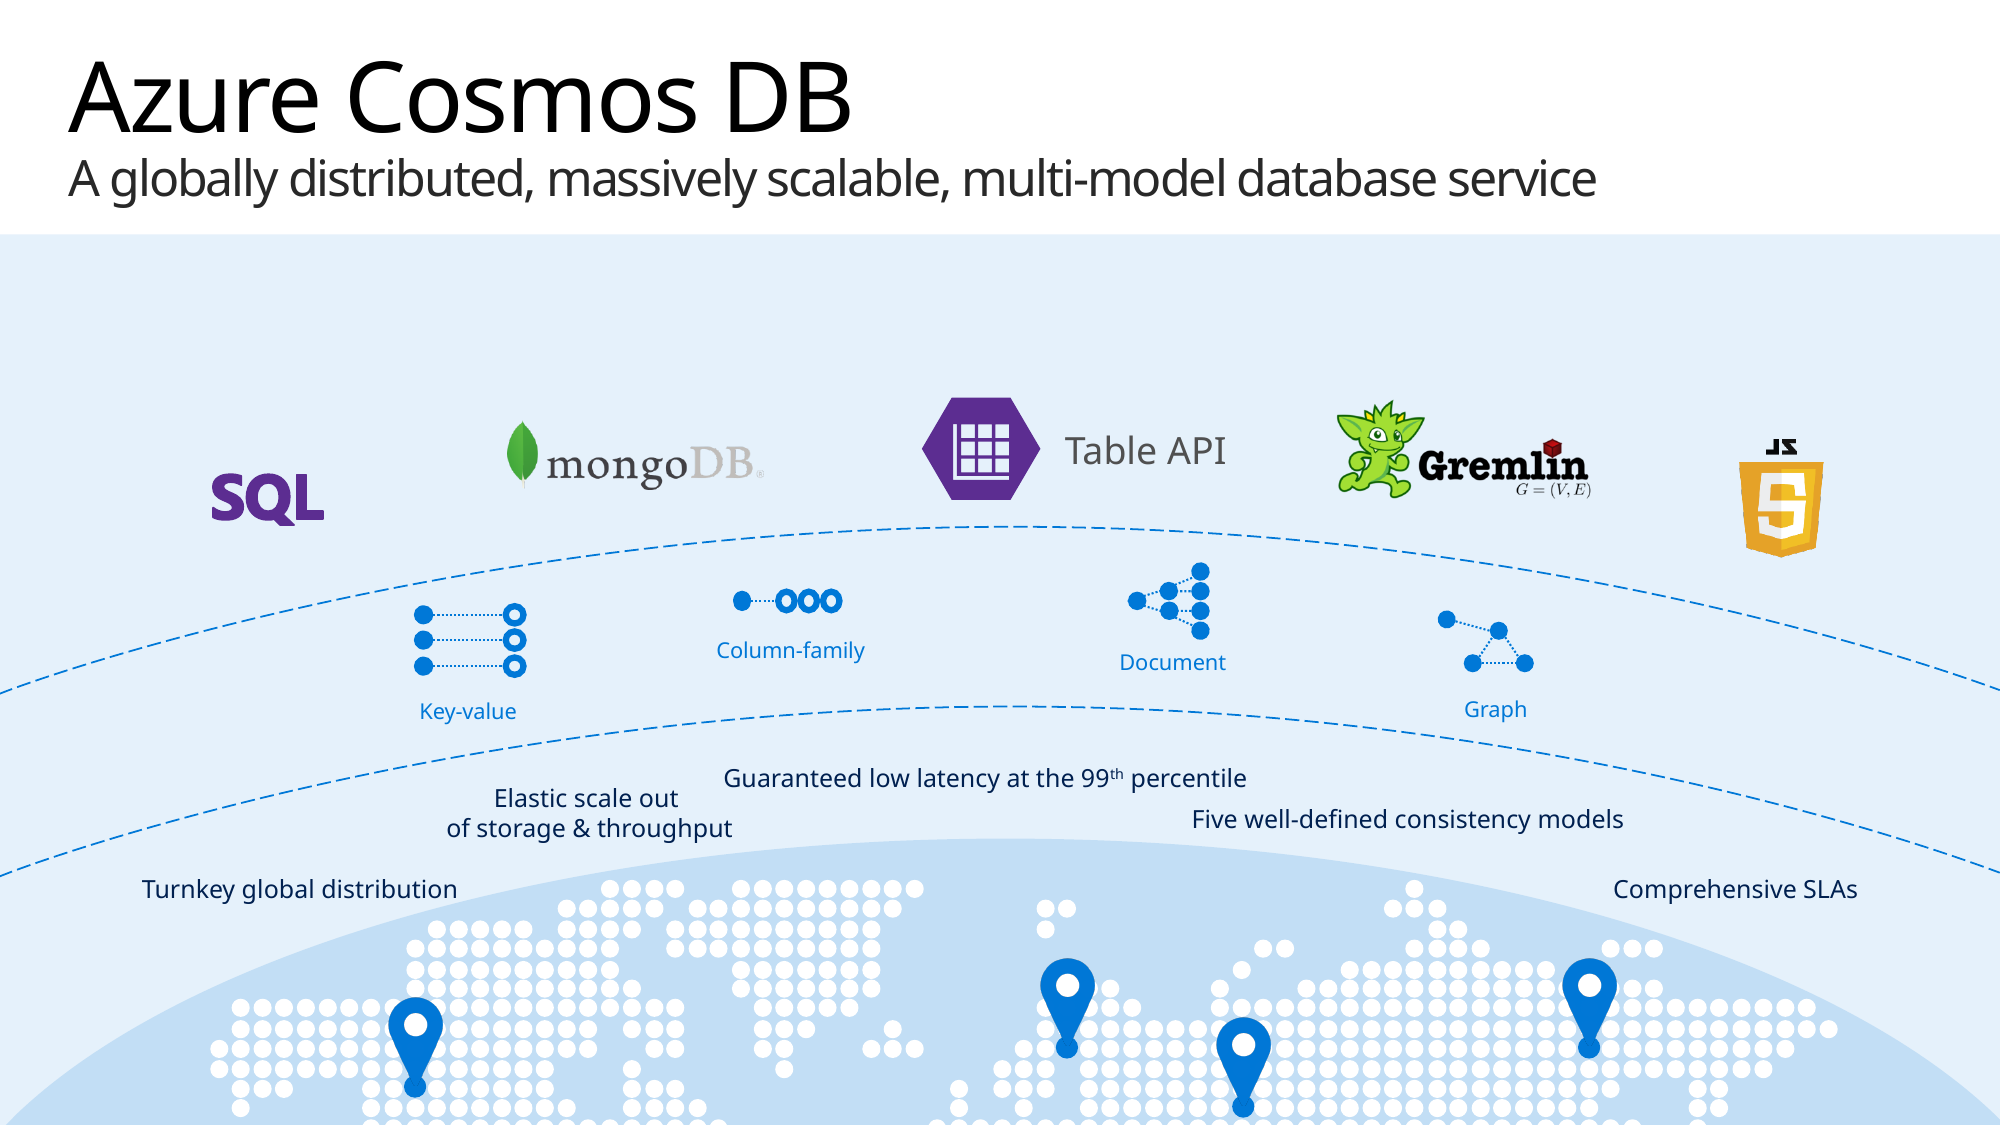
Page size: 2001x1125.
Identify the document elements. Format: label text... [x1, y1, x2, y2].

text_box [579, 960, 598, 1017]
text_box [210, 1060, 229, 1079]
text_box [1127, 562, 1210, 641]
text_box [883, 899, 902, 918]
text_box [557, 1099, 576, 1118]
text_box [1079, 1099, 1098, 1118]
text_box [1405, 1099, 1424, 1118]
text_box [1306, 1060, 1316, 1098]
text_box [1602, 1119, 1619, 1125]
text_box [536, 1119, 554, 1125]
text_box [1036, 920, 1055, 939]
text_box [210, 1039, 229, 1058]
text_box [535, 960, 554, 1017]
text_box [1428, 920, 1447, 958]
text_box [710, 1119, 727, 1125]
text_box [274, 1060, 294, 1098]
text_box [645, 879, 664, 898]
text_box [1405, 960, 1424, 1017]
text_box [1166, 1060, 1181, 1098]
text_box [1471, 1020, 1490, 1058]
text_box [666, 1020, 685, 1058]
text_box [1405, 1020, 1424, 1058]
text_box [840, 920, 859, 958]
text_box [666, 1119, 684, 1125]
text_box [600, 920, 620, 958]
text_box [950, 1079, 969, 1098]
text_box [1428, 960, 1447, 1017]
text_box [993, 1060, 1012, 1098]
text_box [231, 1020, 250, 1058]
text_box [1580, 1065, 1599, 1098]
text_box [557, 1020, 576, 1058]
text_box [340, 1060, 353, 1079]
text_box [1580, 1119, 1598, 1125]
text_box [666, 879, 685, 898]
text_box [622, 899, 641, 918]
text_box [1363, 1119, 1381, 1125]
text_box [1167, 1119, 1184, 1125]
text_box [1362, 960, 1381, 1017]
text_box [1644, 1060, 1663, 1079]
text_box [775, 960, 794, 1017]
text_box [514, 1099, 533, 1118]
text_box [1101, 1065, 1120, 1098]
text_box [407, 1119, 424, 1125]
text_box [709, 920, 728, 958]
text_box [775, 899, 794, 918]
text_box [1145, 1119, 1163, 1125]
text_box [1298, 1119, 1315, 1125]
text_box Table API [1050, 419, 1242, 480]
text_box [1710, 1060, 1729, 1098]
text_box [1514, 1020, 1527, 1058]
text_box [427, 1104, 446, 1118]
text_box [557, 920, 576, 958]
text_box [1688, 998, 1707, 1017]
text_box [353, 979, 478, 1104]
text_box [1123, 1099, 1142, 1118]
text_box [1014, 1099, 1033, 1118]
text_box [579, 1119, 597, 1125]
text_box [666, 998, 685, 1017]
text_box [1688, 1060, 1707, 1098]
text_box [579, 920, 598, 958]
text_box [535, 939, 554, 958]
text_box [753, 1020, 772, 1058]
text_box [1449, 1119, 1467, 1125]
text_box [600, 960, 620, 1017]
text_box [623, 1119, 641, 1125]
text_box [622, 1099, 641, 1118]
text_box [1754, 1060, 1773, 1079]
text_box [557, 899, 576, 918]
title Azure Cosmos DB A globally distributed, massively scalable, multi-model database service [44, 32, 1955, 184]
text_box [950, 1099, 969, 1118]
text_box [1493, 1099, 1512, 1118]
text_box [818, 879, 837, 898]
text_box [622, 1060, 641, 1098]
text_box [1514, 1099, 1534, 1118]
text_box [1471, 939, 1490, 958]
text_box [362, 1119, 380, 1125]
text_box [1319, 979, 1338, 1017]
text_box [1130, 998, 1142, 1017]
text_box [993, 1119, 1011, 1125]
text_box [840, 960, 859, 1017]
text_box [1406, 1119, 1423, 1125]
text_box [1493, 1020, 1512, 1058]
text_box [406, 1104, 425, 1118]
text_box [1688, 1020, 1707, 1058]
text_box [1754, 998, 1773, 1017]
text_box [1341, 1119, 1359, 1125]
text_box [1624, 1119, 1641, 1125]
text_box [579, 1020, 598, 1058]
text_box [493, 1119, 511, 1125]
text_box [1383, 1060, 1403, 1098]
text_box [688, 920, 707, 958]
text_box [1428, 1020, 1447, 1058]
text_box [731, 879, 751, 898]
text_box [645, 1099, 664, 1118]
text_box [753, 879, 772, 898]
text_box Graph [1464, 692, 1543, 730]
text_box [471, 960, 490, 1017]
text_box [340, 1020, 353, 1058]
text_box [753, 960, 772, 1017]
text_box [1101, 1099, 1120, 1118]
text_box [1666, 998, 1685, 1017]
text_box [775, 1020, 794, 1058]
text_box [622, 920, 641, 939]
text_box [0, 705, 2000, 878]
text_box [406, 960, 425, 979]
text_box [775, 879, 794, 898]
text_box [797, 899, 816, 918]
text_box Comprehensive SLAs [1598, 873, 1874, 911]
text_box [1437, 610, 1535, 673]
text_box [318, 998, 337, 1017]
text_box [340, 998, 353, 1017]
text_box [362, 1104, 381, 1118]
text_box [1297, 979, 1316, 1017]
text_box [245, 473, 295, 526]
text_box [274, 1020, 294, 1058]
text_box [231, 1060, 250, 1098]
text_box [428, 1119, 446, 1125]
text_box [558, 1119, 576, 1125]
text_box [818, 960, 837, 1017]
text_box [1319, 1119, 1337, 1125]
text_box [471, 1099, 490, 1118]
text_box [1232, 960, 1251, 980]
text_box [1057, 899, 1077, 918]
text_box [1036, 1065, 1055, 1098]
text_box [1340, 1020, 1359, 1058]
text_box [709, 899, 728, 918]
text_box [1710, 1020, 1729, 1058]
text_box [1037, 1119, 1054, 1125]
text_box [492, 1020, 512, 1058]
text_box [1405, 879, 1424, 898]
text_box [478, 1020, 490, 1058]
text_box [950, 1119, 968, 1125]
text_box [883, 1020, 902, 1058]
text_box [646, 1119, 663, 1125]
text_box [471, 920, 490, 958]
text_box [840, 879, 859, 898]
text_box [1688, 1099, 1707, 1118]
text_box [557, 960, 576, 1017]
text_box [1558, 1119, 1576, 1125]
text_box [1079, 1065, 1098, 1098]
text_box [1015, 1119, 1033, 1125]
text_box [905, 879, 924, 898]
text_box [492, 960, 512, 1017]
text_box [384, 1104, 403, 1118]
text_box [296, 1060, 315, 1079]
text_box [862, 899, 881, 918]
text_box [406, 939, 425, 958]
text_box [797, 920, 816, 958]
text_box [688, 899, 707, 918]
text_box [1449, 920, 1468, 958]
text_box [1558, 1099, 1577, 1118]
text_box [797, 879, 816, 898]
text_box [1797, 998, 1816, 1017]
text_box [492, 1099, 512, 1118]
text_box [1014, 1065, 1033, 1098]
text_box [1493, 1119, 1511, 1125]
text_box [862, 1039, 881, 1058]
text_box [797, 960, 816, 1017]
text_box [645, 899, 664, 918]
text_box [579, 899, 598, 918]
text_box [731, 899, 751, 918]
text_box [921, 396, 1042, 501]
text_box [1732, 998, 1751, 1017]
text_box [1036, 899, 1055, 918]
text_box [862, 920, 881, 958]
text_box [449, 960, 468, 979]
text_box [1449, 1060, 1468, 1098]
text_box [1306, 1020, 1316, 1058]
picture [1334, 398, 1592, 499]
text_box [1819, 1020, 1838, 1039]
text_box [1319, 1099, 1338, 1118]
text_box [212, 473, 245, 521]
text_box [1471, 1099, 1490, 1118]
text_box [1493, 960, 1512, 1017]
text_box [1319, 1060, 1338, 1098]
text_box [449, 920, 468, 958]
text_box [622, 879, 641, 898]
text_box [1776, 1020, 1795, 1058]
text_box [1710, 1099, 1729, 1118]
text_box [535, 1099, 554, 1118]
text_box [732, 590, 840, 612]
text_box [622, 979, 641, 1017]
text_box [1145, 1099, 1164, 1118]
text_box [1754, 1020, 1773, 1058]
text_box [1362, 1099, 1381, 1118]
text_box [818, 899, 837, 918]
text_box [1689, 1119, 1707, 1125]
text_box [253, 1060, 272, 1098]
text_box [1383, 899, 1403, 918]
text_box [1449, 1020, 1468, 1058]
text_box [1276, 939, 1295, 958]
text_box [1384, 1119, 1402, 1125]
text_box [1493, 1060, 1512, 1098]
text_box [928, 1119, 946, 1125]
text_box [905, 1039, 924, 1058]
text_box [1472, 1119, 1490, 1125]
text_box [1130, 1020, 1142, 1058]
text_box [1340, 960, 1359, 1017]
text_box [775, 1060, 794, 1079]
text_box [1449, 960, 1468, 1017]
text_box [253, 1020, 272, 1058]
text_box [818, 920, 837, 958]
text_box [296, 474, 324, 520]
text_box [1058, 1119, 1076, 1125]
text_box [427, 960, 446, 979]
text_box [666, 920, 685, 958]
text_box [1428, 899, 1447, 918]
text_box [253, 998, 272, 1017]
text_box [471, 1119, 489, 1125]
text_box [689, 1119, 707, 1125]
text_box [478, 1060, 490, 1098]
text_box [1776, 998, 1795, 1017]
text_box [1383, 1020, 1403, 1058]
text_box [1732, 1060, 1751, 1079]
text_box [1340, 1099, 1359, 1118]
text_box [775, 920, 794, 958]
text_box [840, 899, 859, 918]
text_box [296, 998, 315, 1017]
text_box [318, 1020, 337, 1058]
text_box [1319, 1020, 1338, 1058]
text_box [1145, 1020, 1164, 1058]
text_box [5, 874, 2000, 1125]
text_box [1527, 940, 1652, 1065]
text_box [231, 998, 250, 1017]
text_box [1428, 1099, 1447, 1118]
text_box [1514, 1060, 1534, 1098]
text_box [385, 1119, 402, 1125]
text_box [1471, 1060, 1490, 1098]
text_box [1580, 1099, 1599, 1118]
text_box [1623, 1065, 1642, 1079]
text_box [274, 998, 294, 1017]
text_box [1651, 939, 1663, 958]
text_box [731, 920, 751, 958]
text_box [515, 1119, 532, 1125]
text_box [1405, 939, 1424, 958]
text_box [1210, 979, 1229, 999]
text_box [1123, 1060, 1142, 1098]
text_box [1123, 1119, 1141, 1125]
text_box [1405, 899, 1424, 918]
text_box [1145, 1060, 1164, 1098]
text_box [1181, 999, 1306, 1124]
text_box [449, 1104, 468, 1118]
text_box [600, 879, 620, 898]
text_box [1732, 1020, 1751, 1058]
text_box [883, 879, 902, 898]
text_box [1254, 939, 1273, 958]
text_box [1340, 1060, 1359, 1098]
text_box [492, 1060, 512, 1098]
text_box [492, 920, 512, 958]
text_box [1666, 1020, 1685, 1058]
text_box [688, 1099, 707, 1118]
text_box [645, 1020, 664, 1058]
text_box [862, 960, 881, 998]
text_box [514, 920, 533, 958]
text_box [645, 1079, 664, 1098]
text_box [1652, 1020, 1663, 1058]
text_box Turnkey global distribution [127, 876, 474, 911]
text_box [1536, 1099, 1555, 1118]
text_box [1514, 960, 1527, 1017]
text_box [535, 1060, 554, 1098]
picture [1735, 433, 1827, 561]
text_box [231, 1099, 250, 1118]
text_box [1428, 1060, 1447, 1098]
text_box [645, 998, 664, 1017]
text_box [600, 899, 620, 918]
picture [506, 419, 764, 490]
text_box [1383, 1099, 1403, 1118]
text_box [1601, 1065, 1620, 1098]
text_box [753, 899, 772, 918]
text_box [1166, 1099, 1181, 1118]
text_box [862, 879, 881, 898]
text_box [622, 1020, 641, 1039]
text_box [1101, 1119, 1119, 1125]
text_box [450, 1119, 468, 1125]
text_box [972, 1119, 989, 1125]
text_box [797, 1020, 816, 1039]
text_box [1449, 1099, 1468, 1118]
text_box [1710, 998, 1729, 1017]
text_box [318, 1060, 337, 1079]
text_box [535, 1020, 554, 1058]
text_box [1558, 1065, 1577, 1098]
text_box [413, 604, 534, 734]
text_box [1652, 979, 1663, 1017]
text_box [0, 525, 2000, 695]
text_box [666, 1079, 685, 1098]
text_box [1471, 960, 1490, 1017]
text_box [427, 920, 446, 958]
text_box [666, 1099, 685, 1118]
text_box [731, 960, 751, 998]
text_box [1797, 1020, 1816, 1039]
text_box [1405, 1060, 1424, 1098]
text_box [1306, 1099, 1316, 1118]
text_box [296, 1020, 315, 1058]
text_box [1166, 1020, 1181, 1058]
text_box [1536, 1065, 1555, 1098]
text_box [1362, 1060, 1381, 1098]
text_box [601, 1119, 619, 1125]
text_box [1080, 1119, 1098, 1125]
text_box [1383, 960, 1403, 1017]
text_box [1515, 1119, 1533, 1125]
text_box [514, 960, 533, 1017]
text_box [1005, 940, 1130, 1065]
text_box [1666, 1060, 1685, 1079]
text_box [1429, 1119, 1446, 1125]
text_box [753, 920, 772, 958]
text_box [1537, 1119, 1555, 1125]
text_box [514, 1060, 533, 1098]
text_box [514, 1020, 533, 1058]
text_box [1362, 1020, 1381, 1058]
